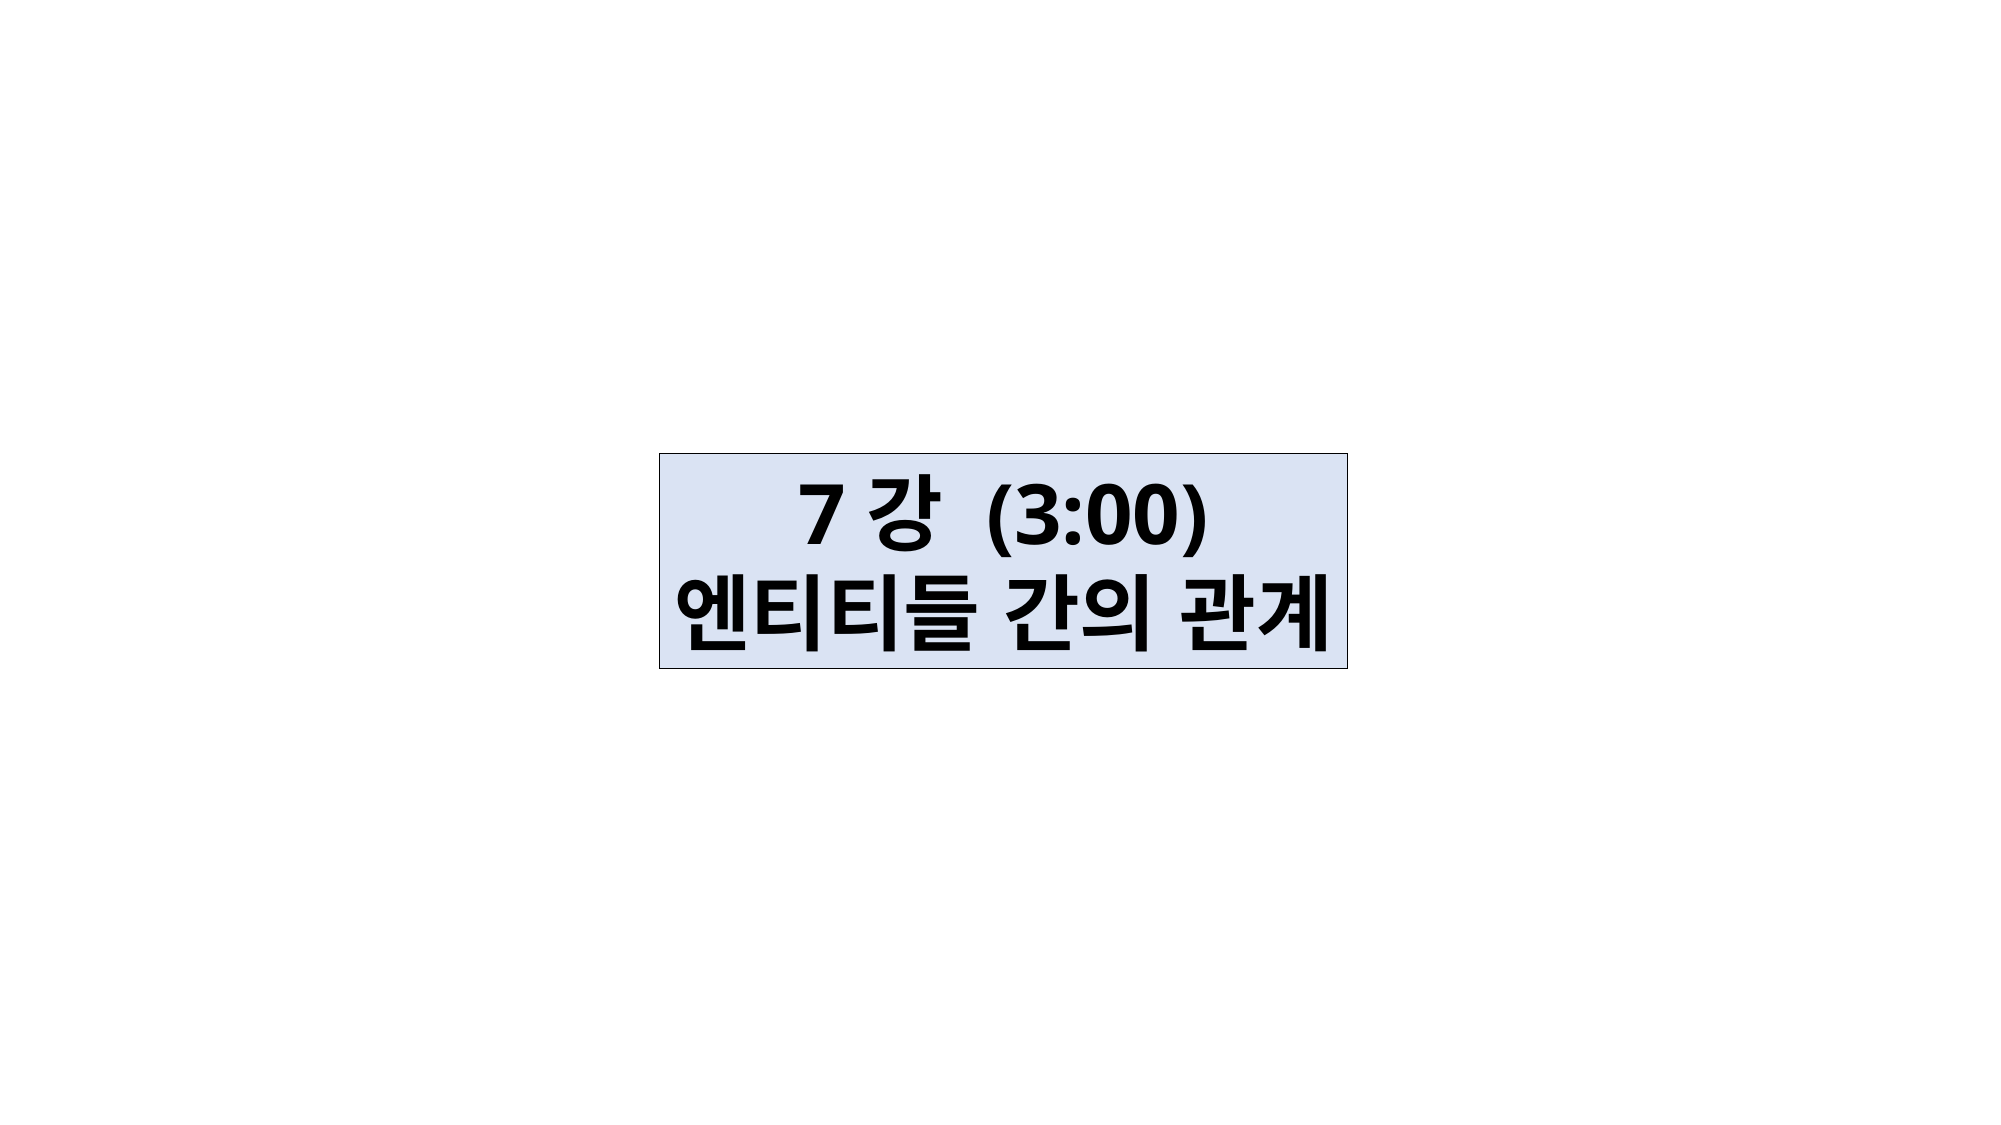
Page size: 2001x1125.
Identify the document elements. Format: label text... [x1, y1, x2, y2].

text_box 7강 (3:00) 엔티티들 간의 관계 [659, 453, 1348, 669]
